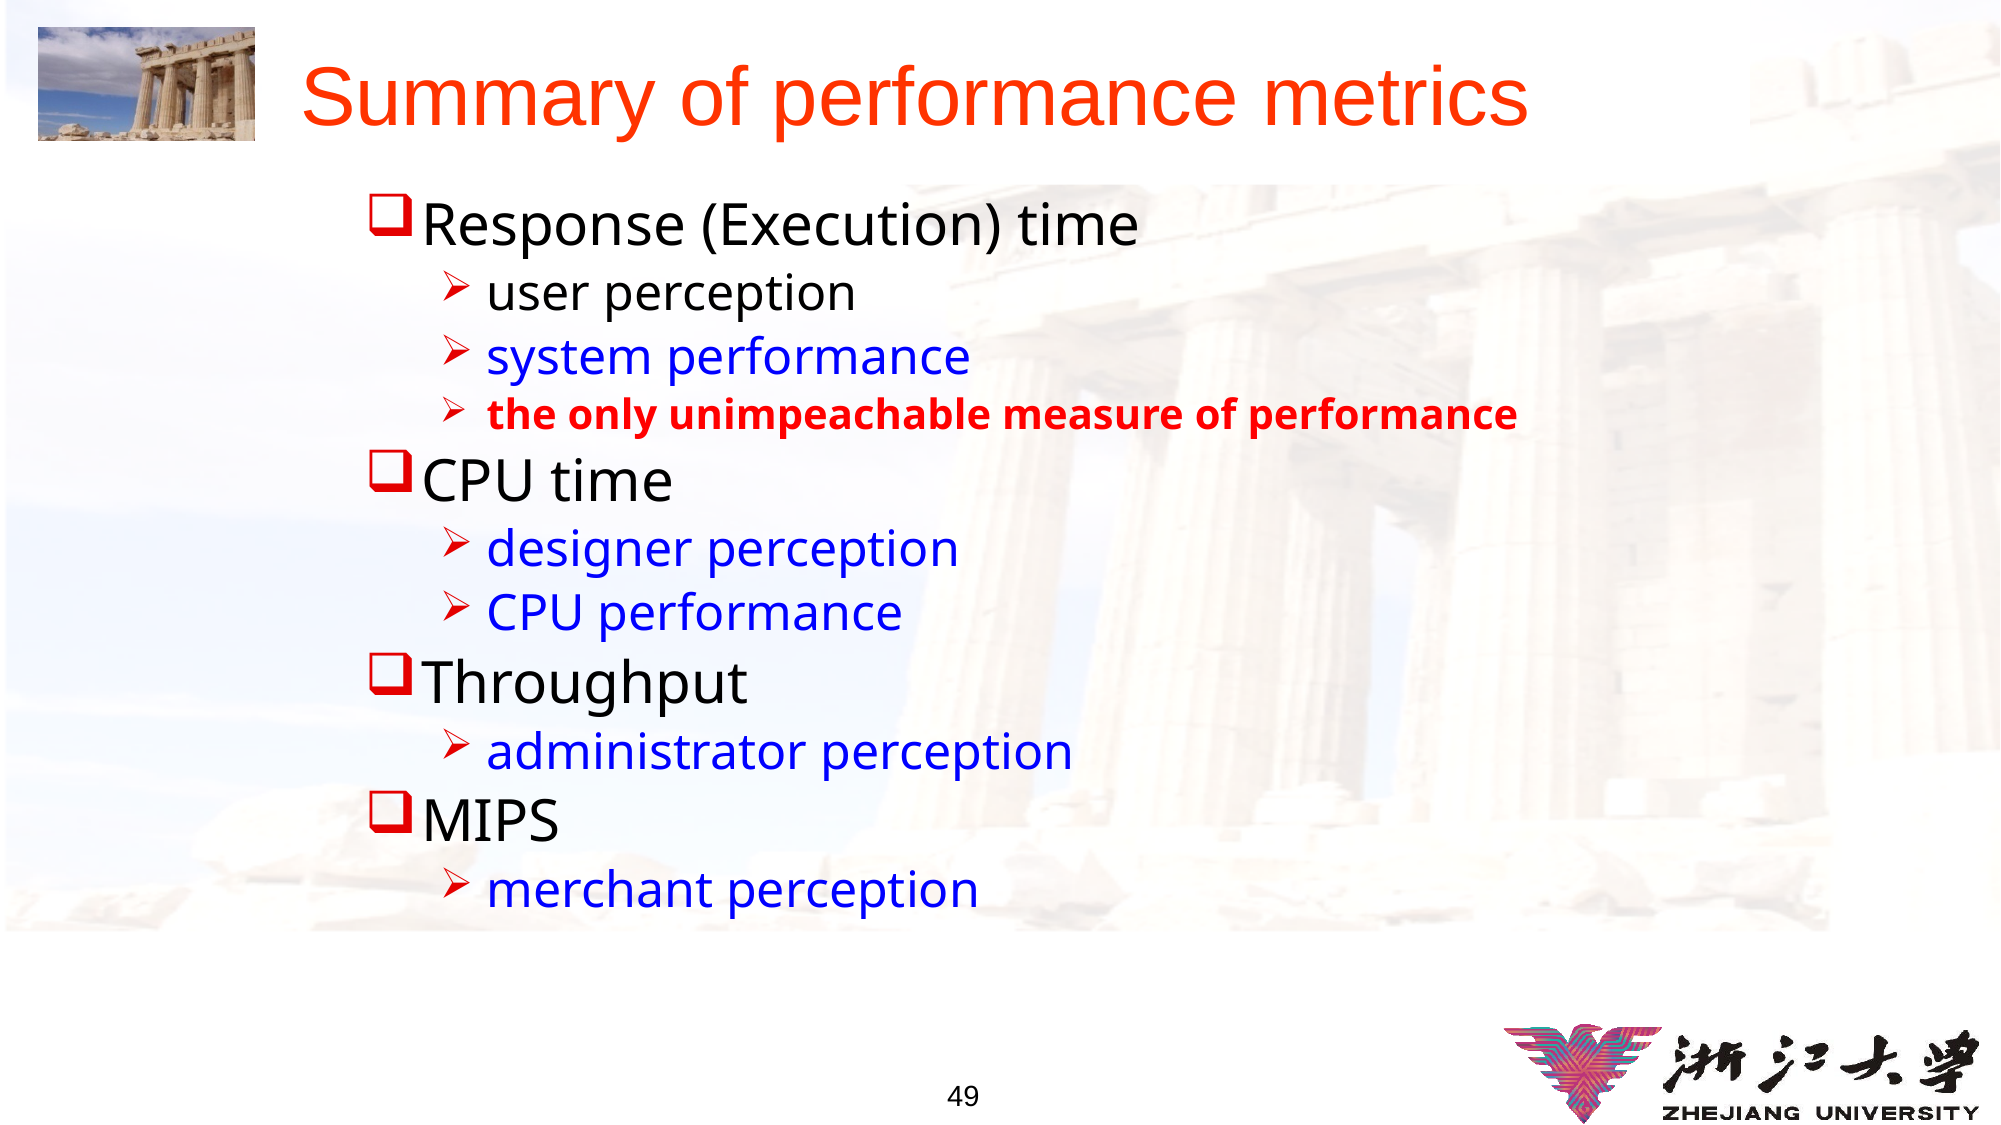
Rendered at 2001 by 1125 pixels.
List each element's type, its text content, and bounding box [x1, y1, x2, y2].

list Response (Execution) time user perception system performance the only unimpeachable measure of performance CPU time designer perception CPU performance Throughput administrator perception MIPS merchant perception [350, 187, 1663, 938]
title Summary of performance metrics [285, 0, 1750, 185]
picture [0, 0, 2001, 1125]
